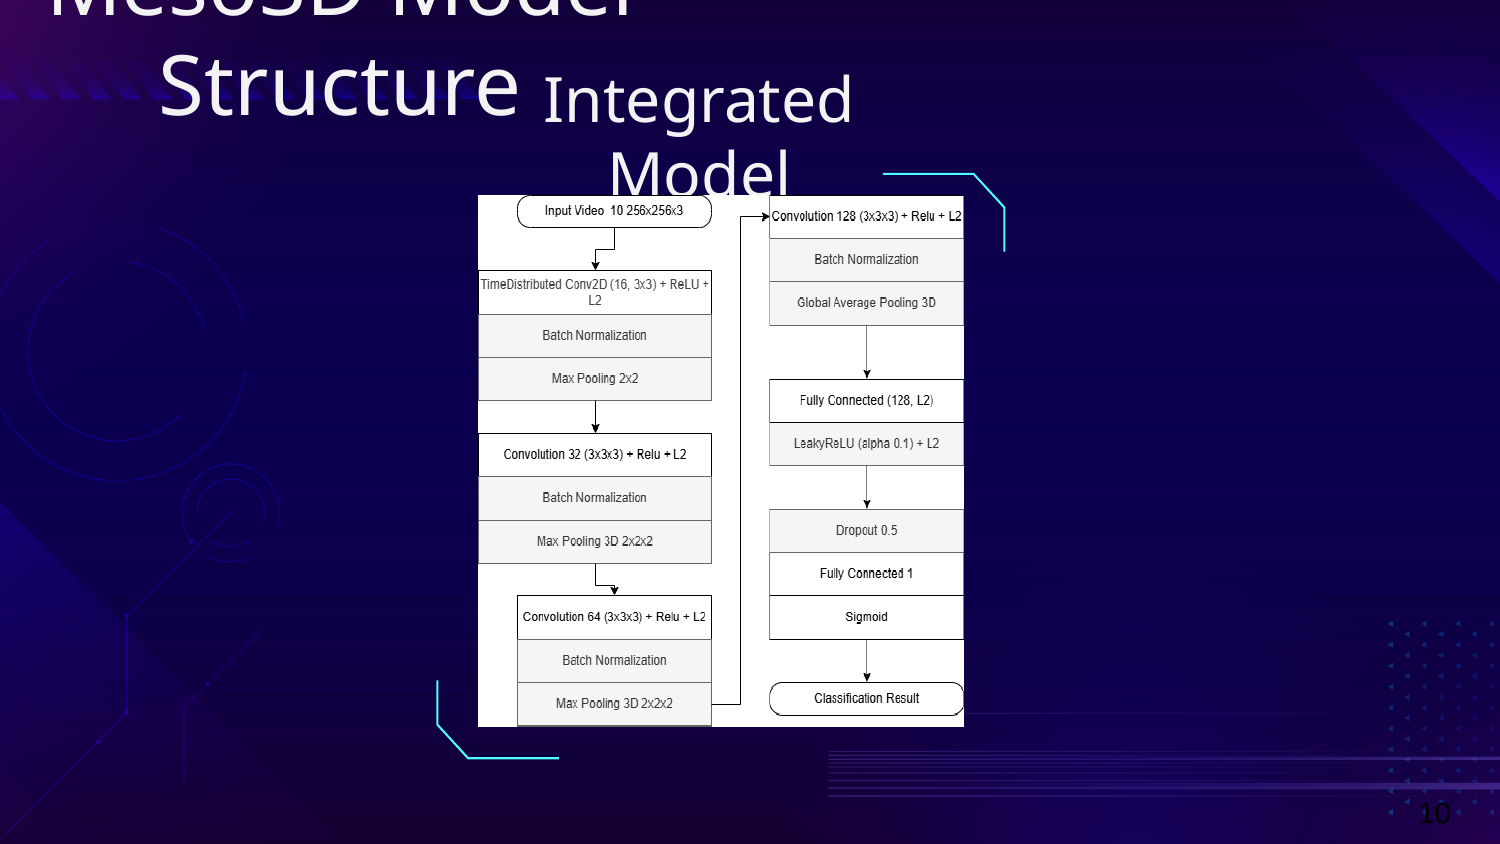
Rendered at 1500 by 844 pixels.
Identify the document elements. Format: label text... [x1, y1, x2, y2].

title Integrated Model [516, 69, 883, 193]
picture [0, 0, 1500, 844]
text_box [436, 680, 559, 760]
text_box Meso3D Model Structure [0, 0, 682, 147]
slide_number 10 [1403, 779, 1494, 844]
text_box [882, 172, 1006, 252]
